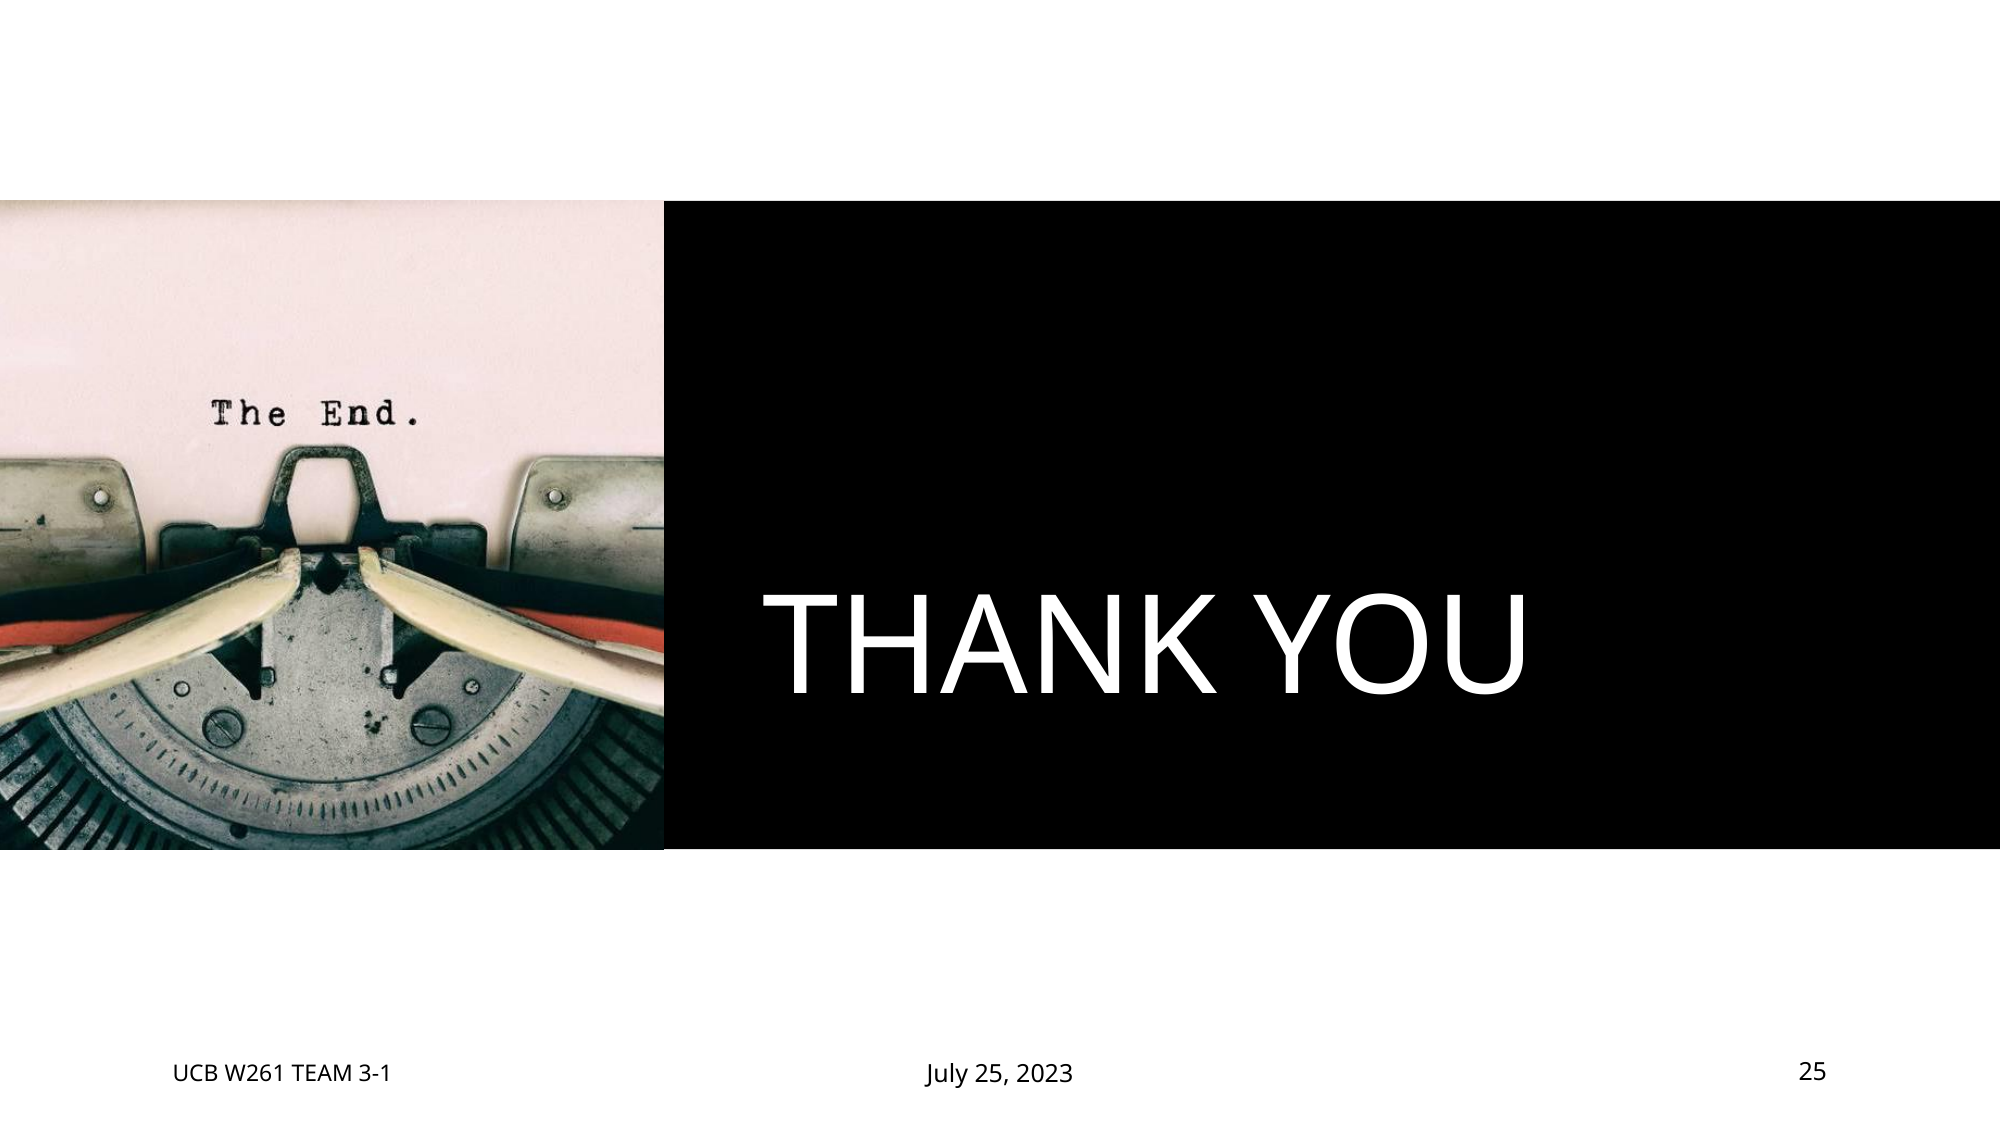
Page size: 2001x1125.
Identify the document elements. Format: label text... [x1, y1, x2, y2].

footer UCB W261 TEAM 3-1 [157, 1042, 716, 1103]
picture [0, 200, 665, 850]
slide_number 25 [1688, 1042, 1842, 1103]
title THANK YOU [747, 498, 1918, 778]
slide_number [734, 1042, 1266, 1103]
